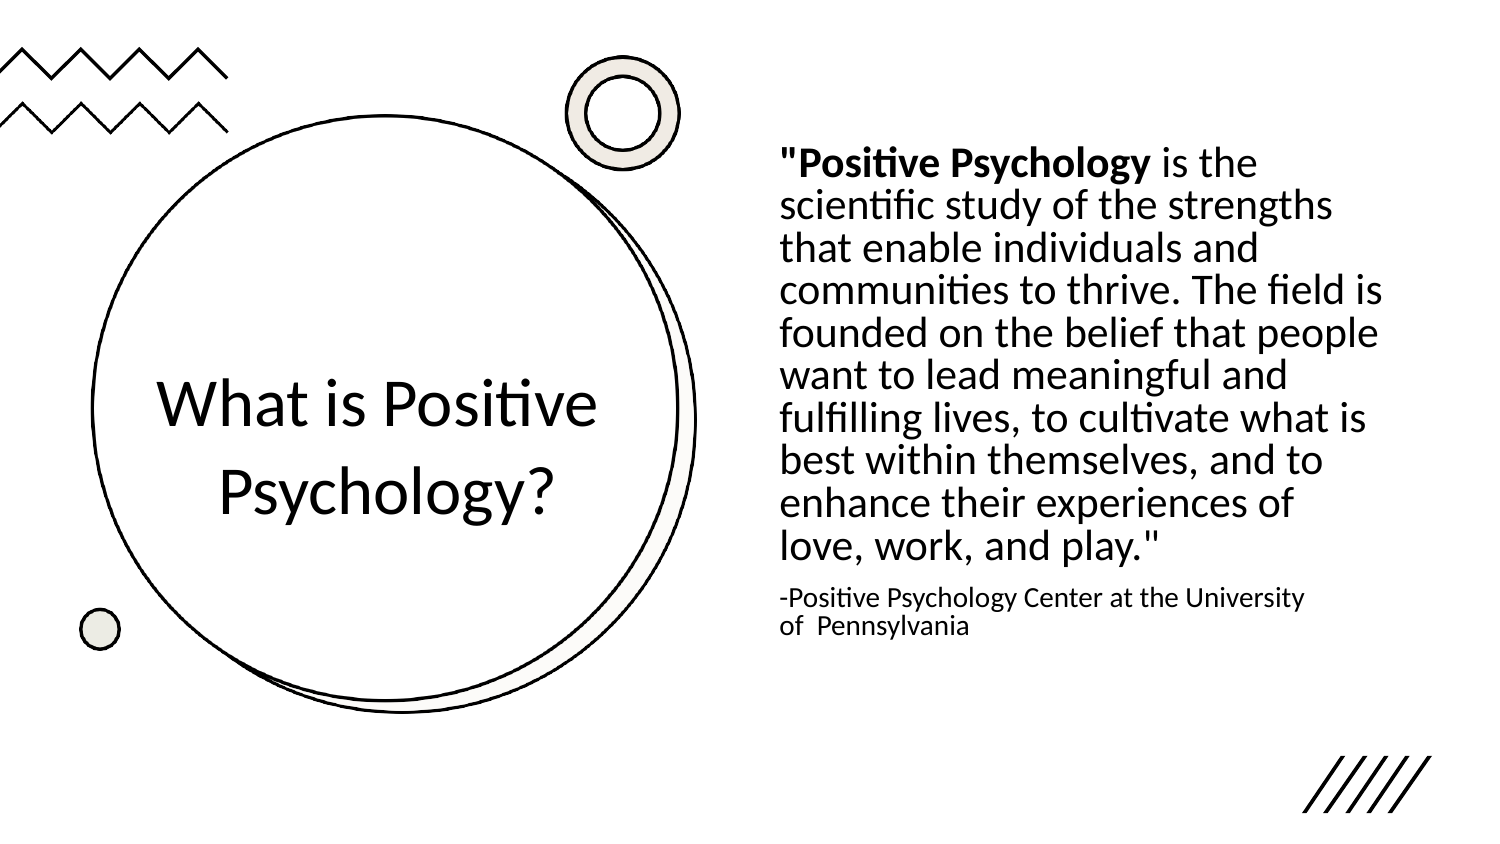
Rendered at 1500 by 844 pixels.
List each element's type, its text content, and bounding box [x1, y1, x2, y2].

text_box [74, 46, 87, 53]
text_box [133, 46, 146, 53]
text_box [1301, 755, 1346, 814]
text_box "Positive Psychology is the scientific study of the strengths that enable individuals and communities to thrive. The field is founded on the belief that people want to lead meaningful and fulfilling lives, to cultivate what is best within themselves, and to enhance their experiences of love, work, and play." -Positive Psychology Center at the University of Pennsylvania [777, 131, 1399, 636]
text_box [1345, 755, 1389, 814]
text_box [1366, 755, 1410, 814]
text_box [191, 46, 205, 53]
picture [0, 54, 697, 714]
text_box [1387, 755, 1433, 814]
text_box [1323, 755, 1368, 814]
text_box [15, 46, 29, 53]
